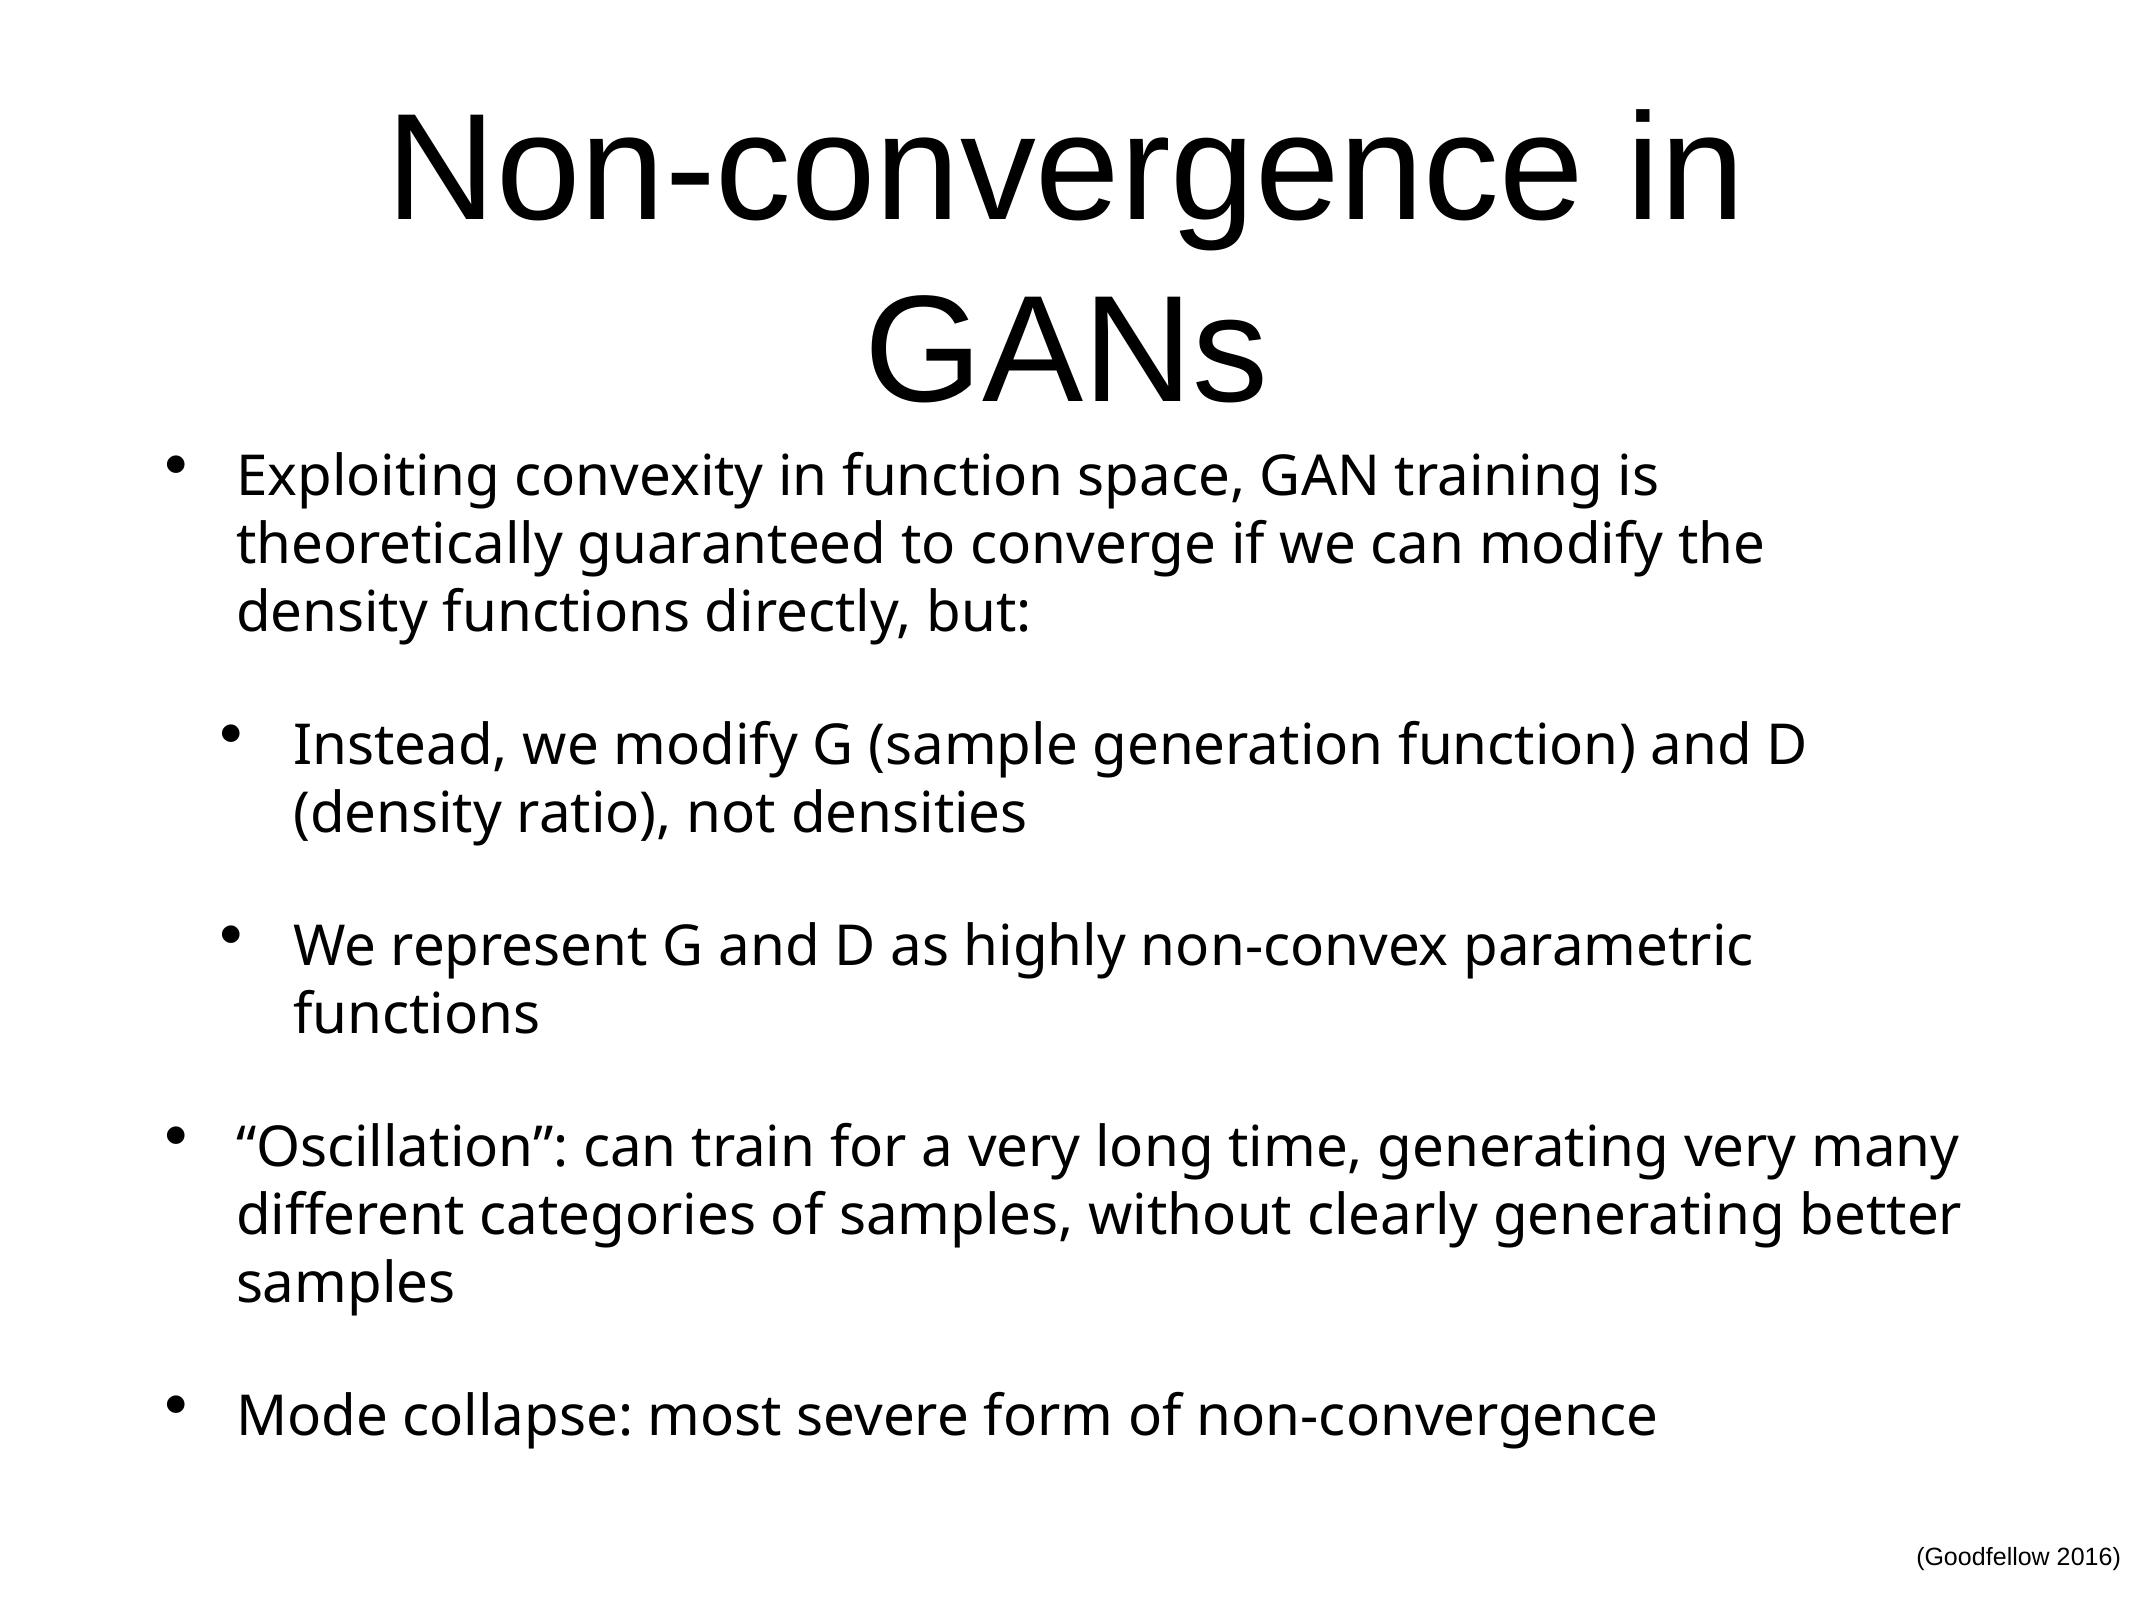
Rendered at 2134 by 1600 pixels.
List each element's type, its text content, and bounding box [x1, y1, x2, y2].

title Non-convergence in GANs [155, 72, 1978, 426]
list Exploiting convexity in function space, GAN training is theoretically guaranteed to converge if we can modify the density functions directly, but: Instead, we modify G (sample generation function) and D (density ratio), not densities We represent G and D as highly non-convex parametric functions “Oscillation”: can train for a very long time, generating very many different categories of samples, without clearly generating better samples Mode collapse: most severe form of non-convergence [155, 426, 1978, 1459]
